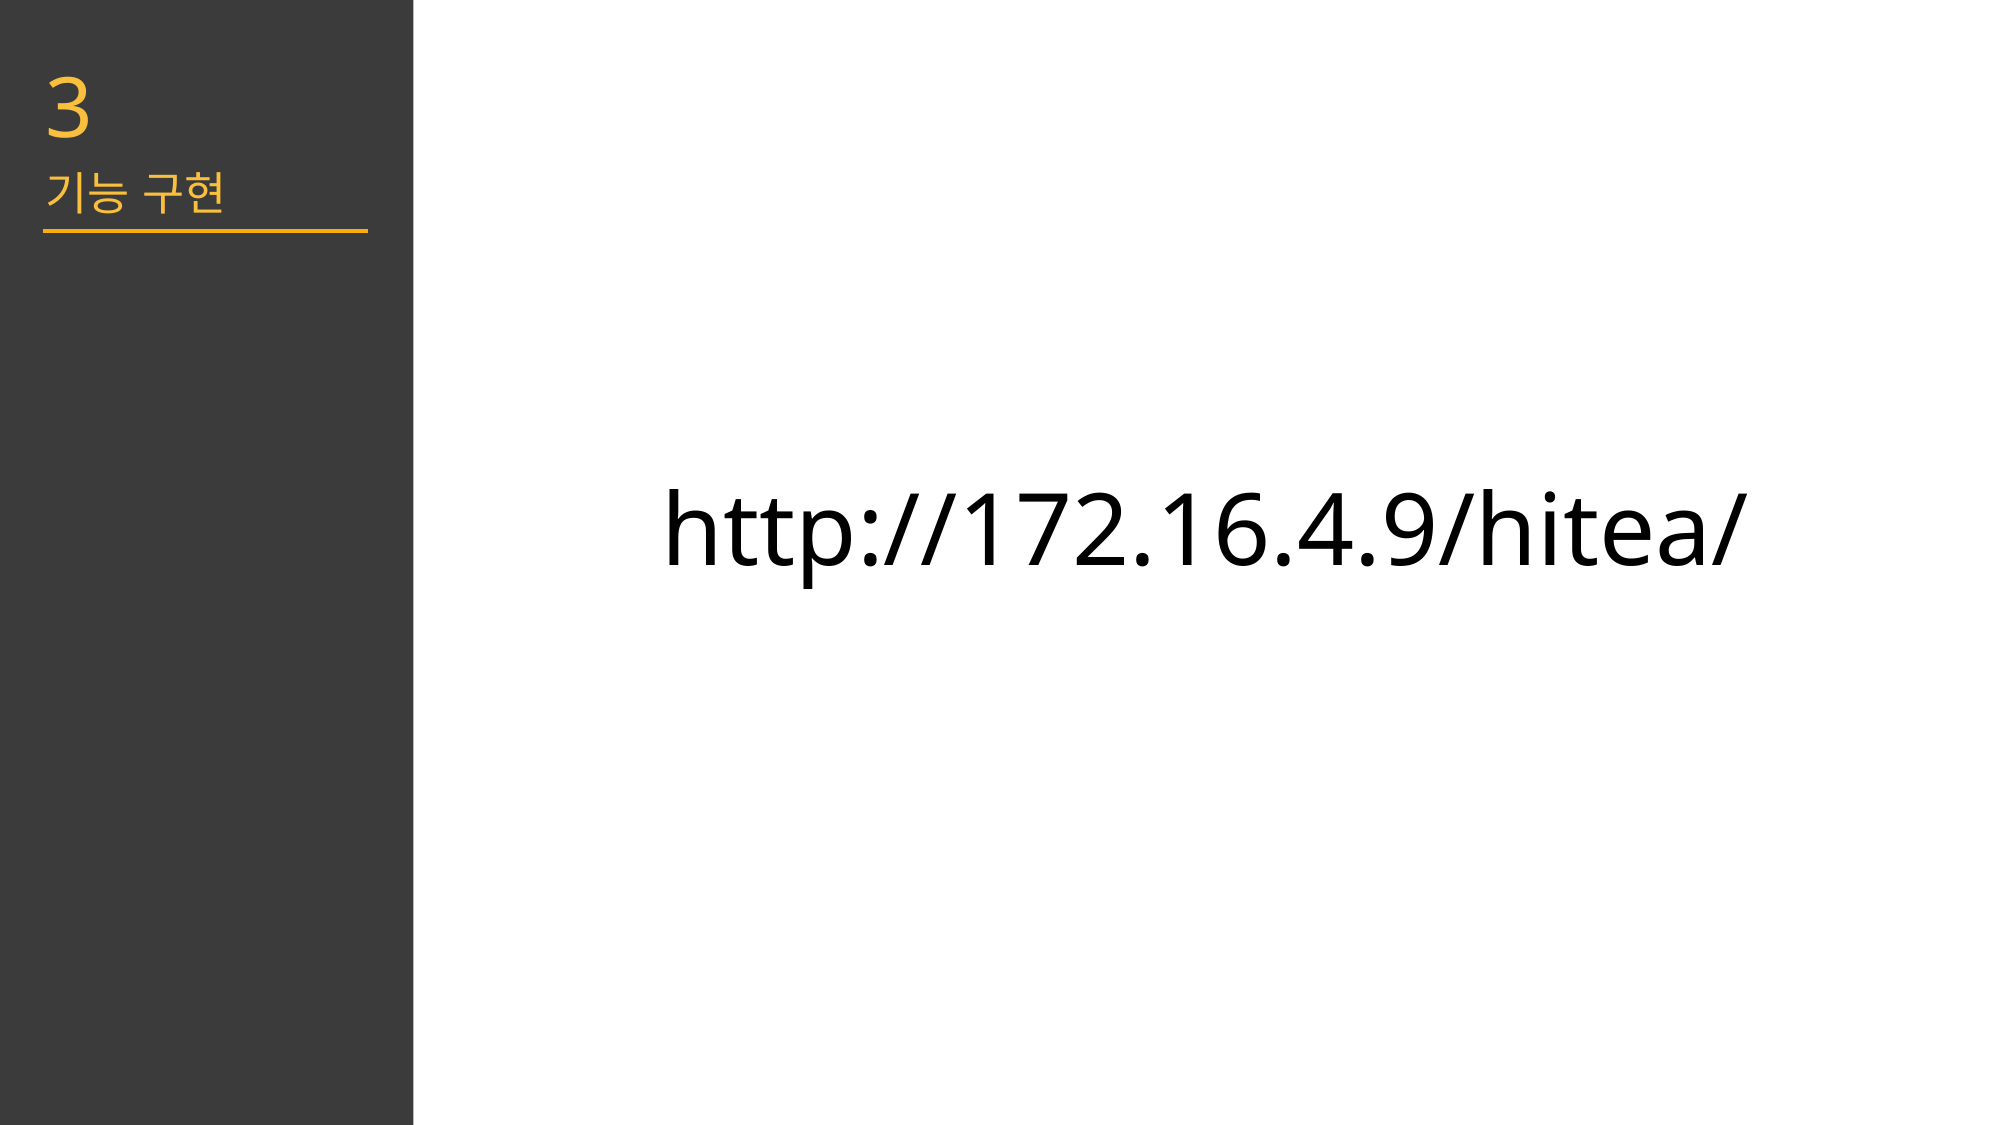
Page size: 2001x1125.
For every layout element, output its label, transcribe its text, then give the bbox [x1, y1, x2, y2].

text_box http://172.16.4.9/hitea/ [413, 458, 1998, 594]
text_box [0, 0, 414, 1125]
text_box 3 기능 구현 [30, 26, 242, 288]
